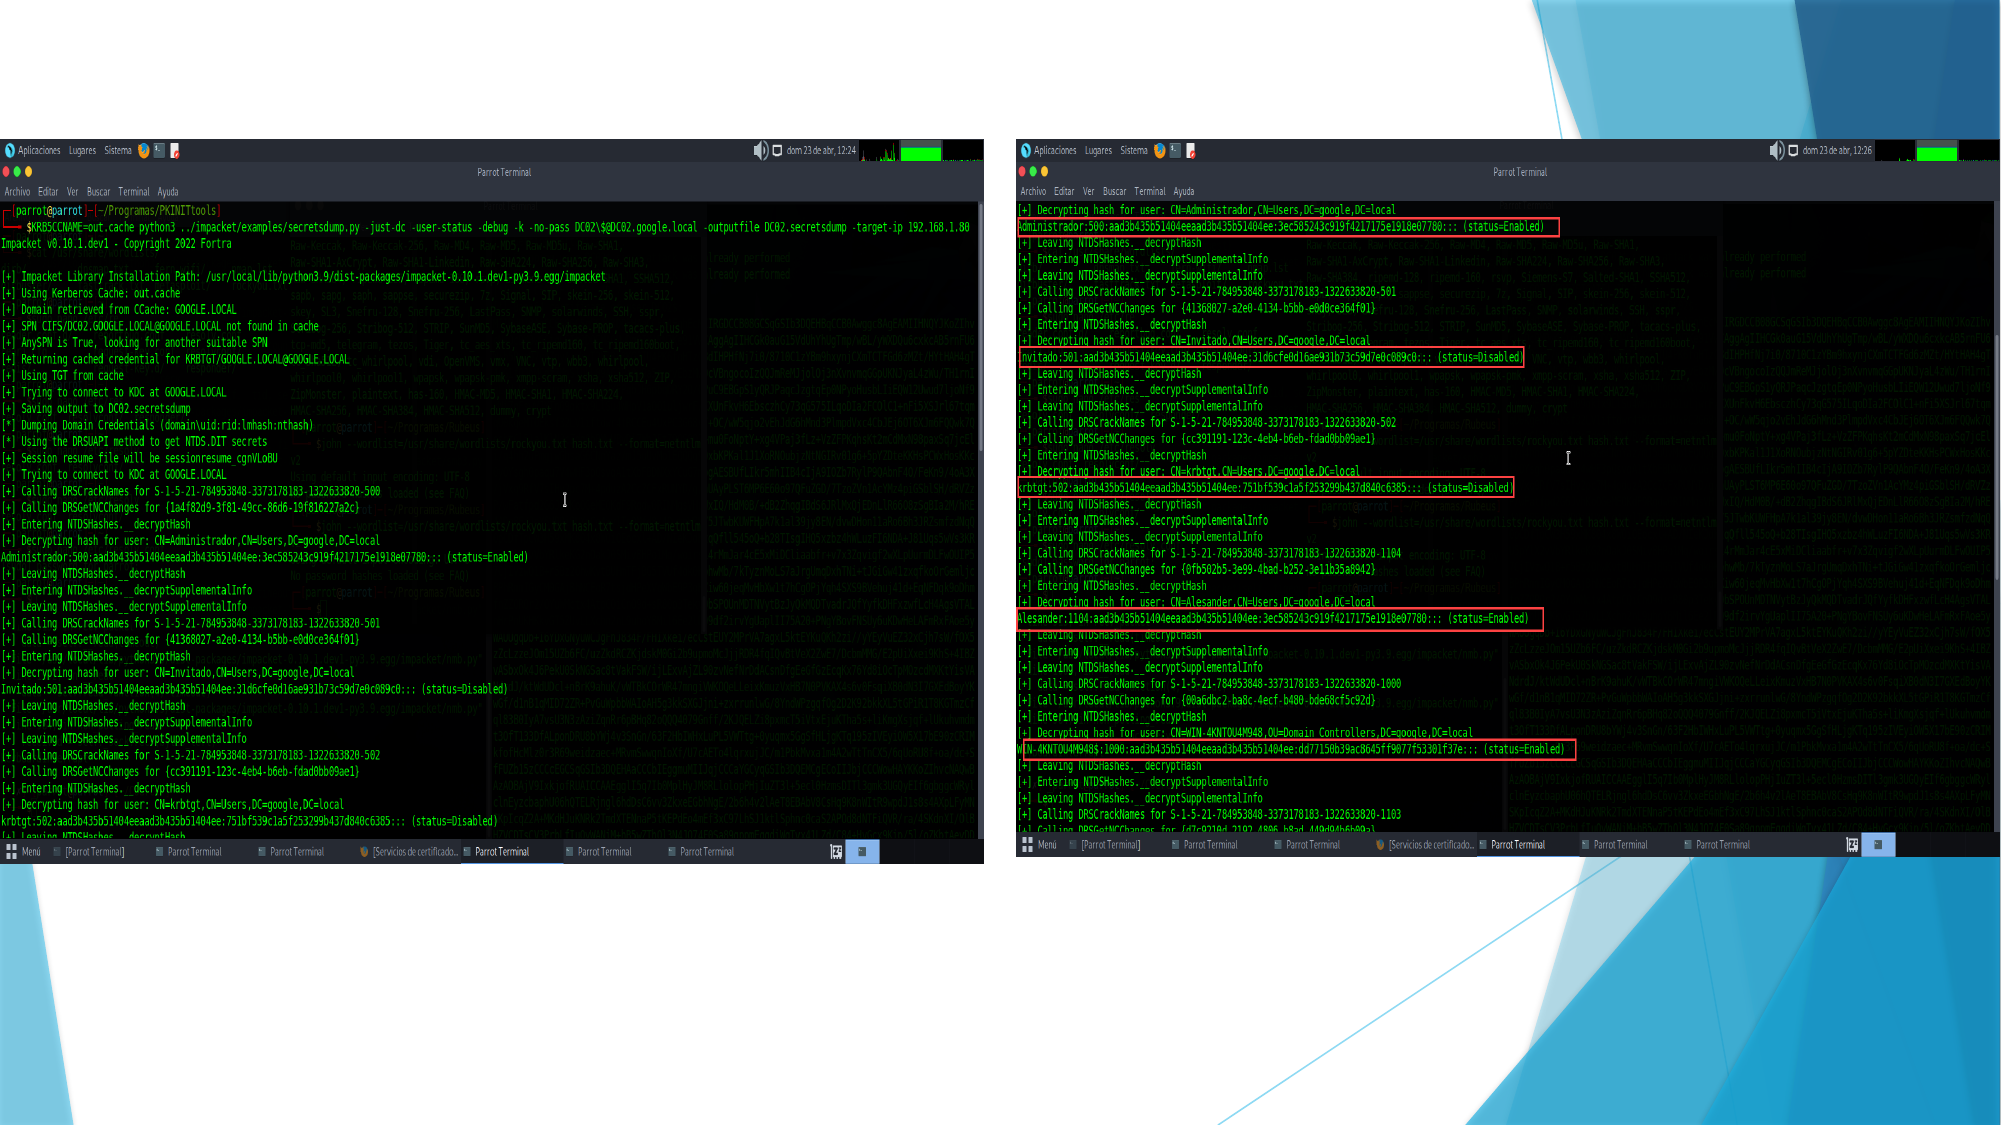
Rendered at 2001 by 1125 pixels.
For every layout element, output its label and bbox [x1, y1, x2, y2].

list [0, 138, 984, 864]
picture [1016, 138, 2000, 858]
